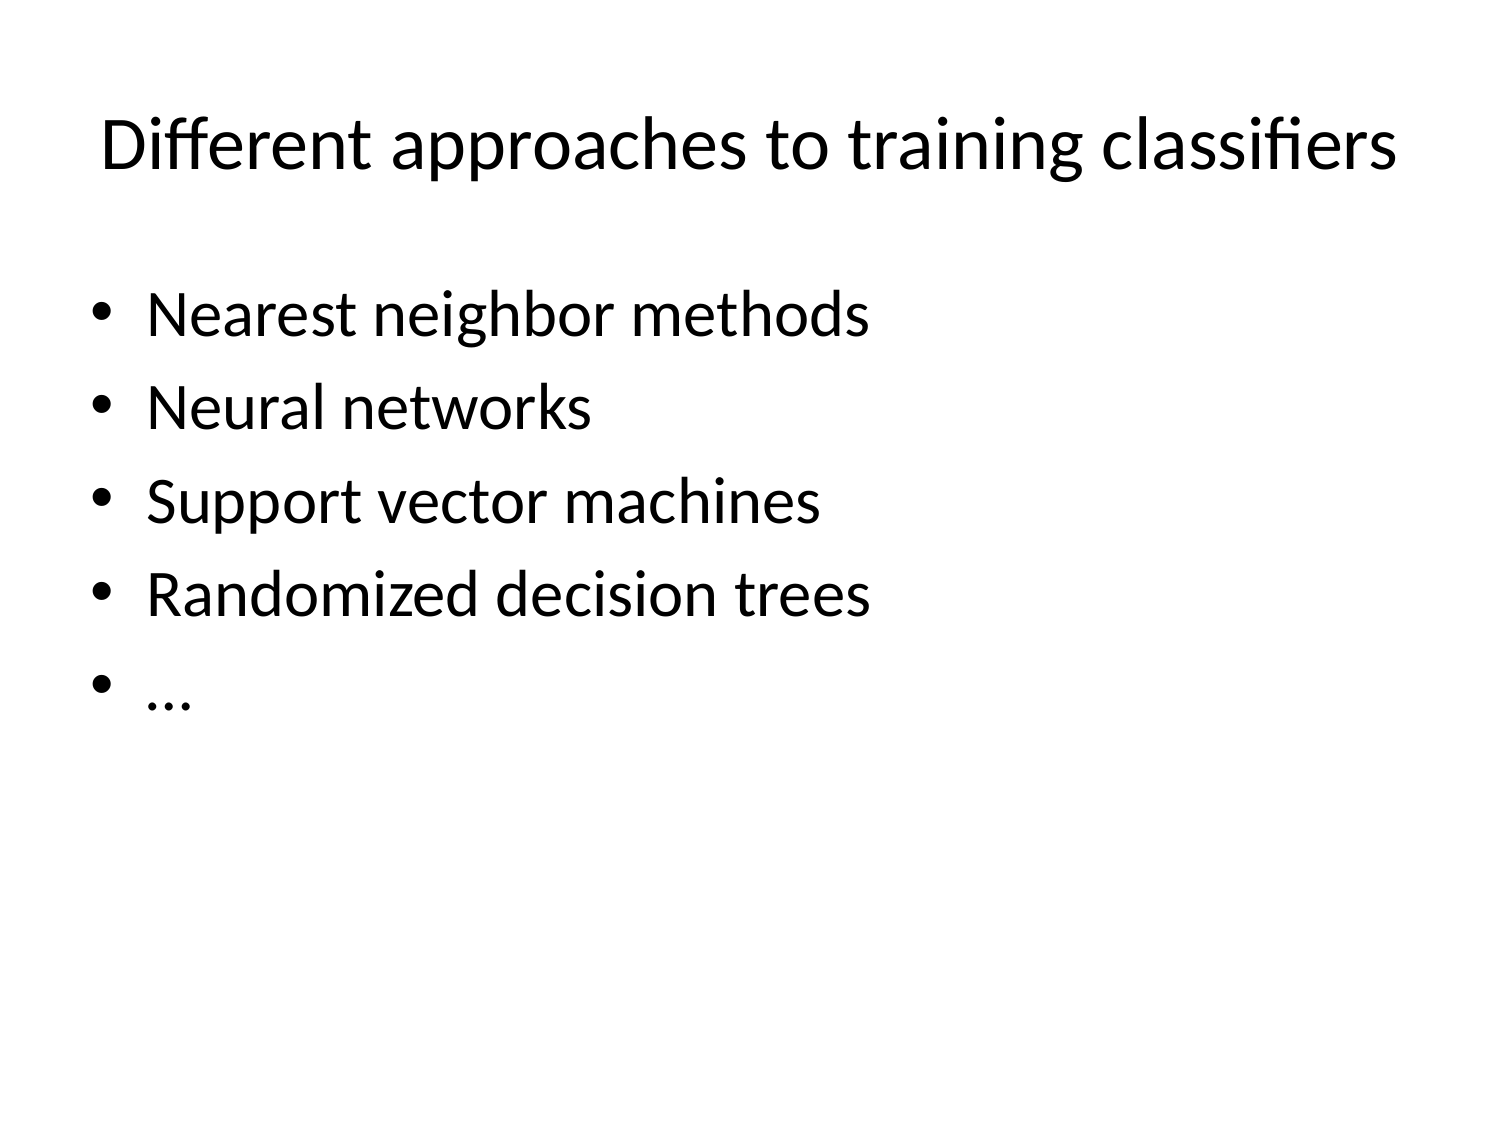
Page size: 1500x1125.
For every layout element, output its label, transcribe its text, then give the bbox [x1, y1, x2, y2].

title Different approaches to training classifiers [75, 45, 1425, 233]
list Nearest neighbor methods Neural networks Support vector machines Randomized decision trees … [75, 262, 1425, 1005]
